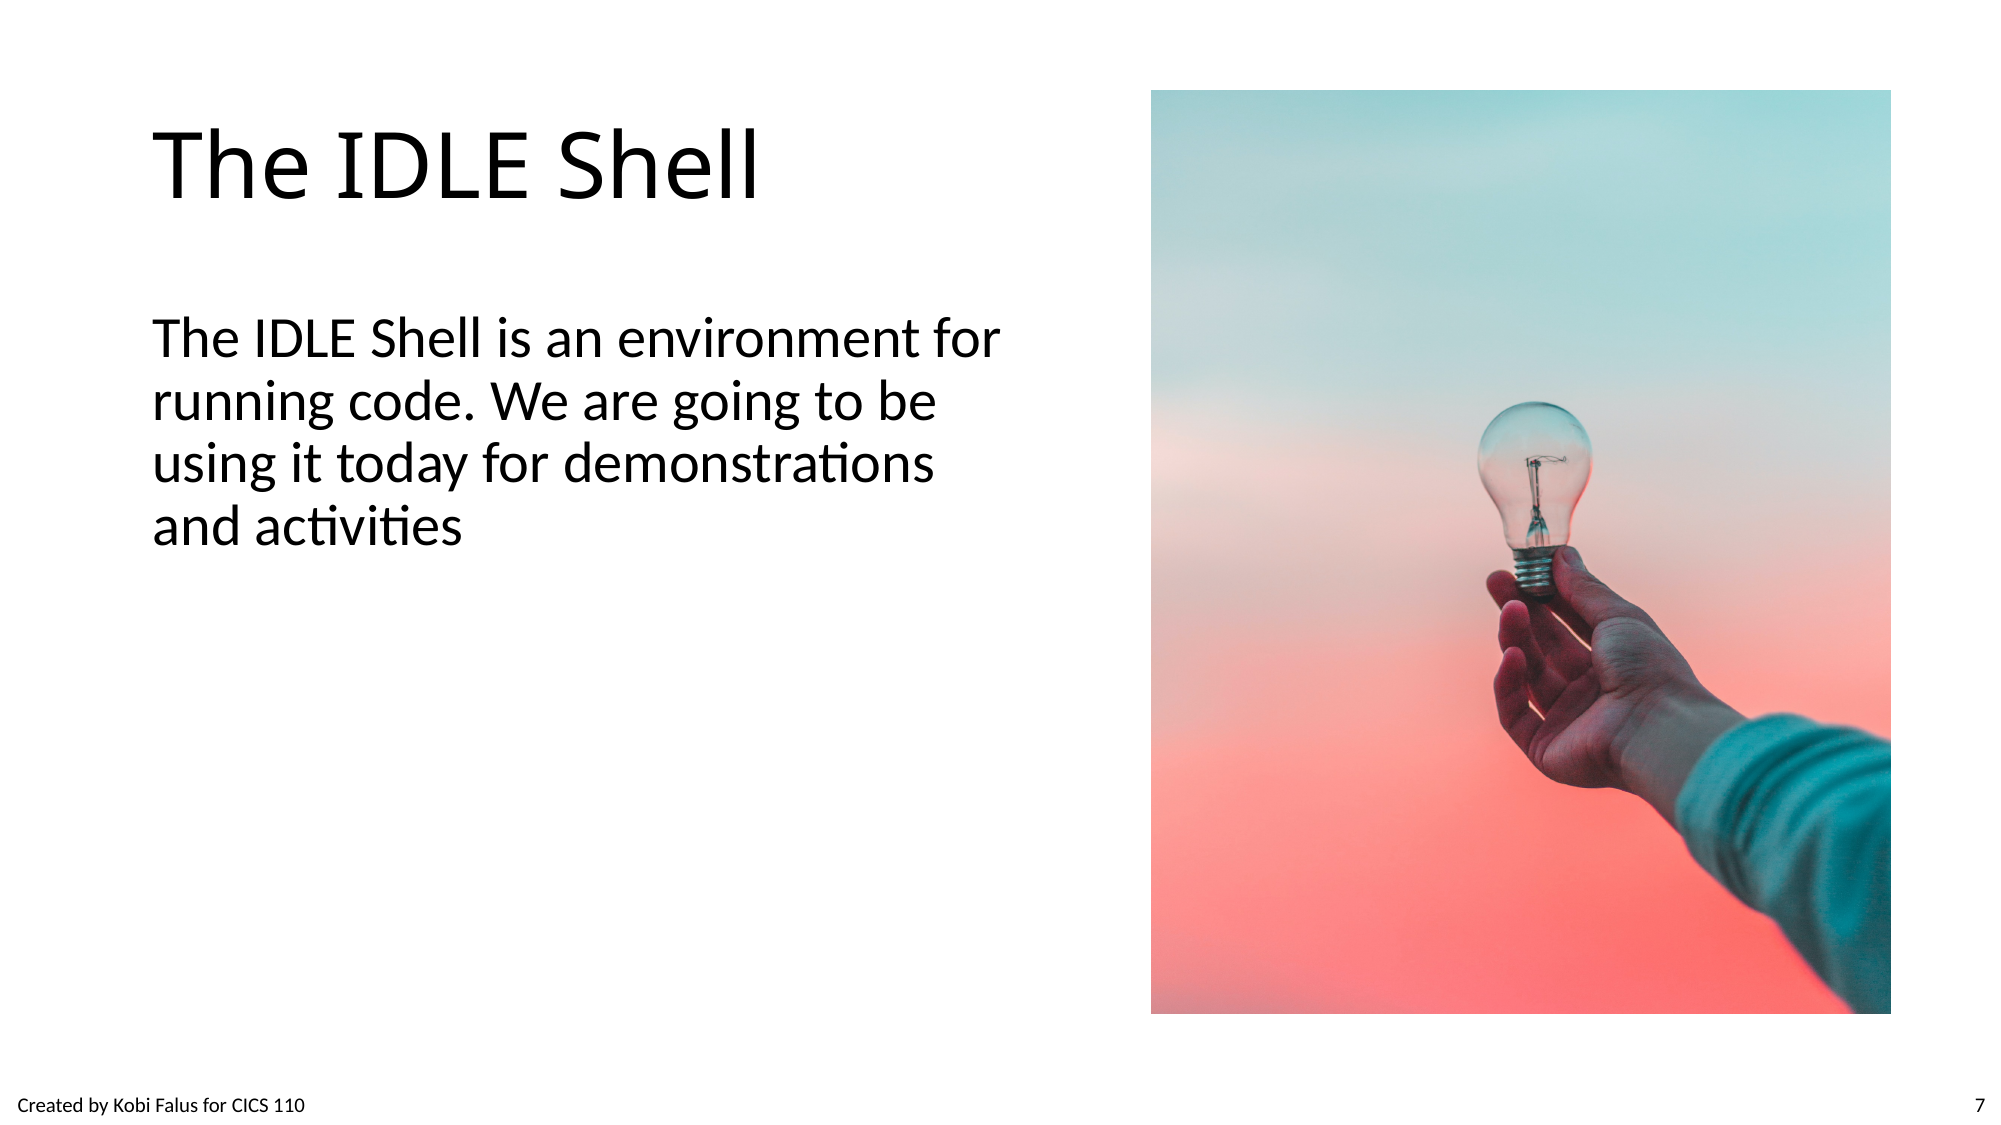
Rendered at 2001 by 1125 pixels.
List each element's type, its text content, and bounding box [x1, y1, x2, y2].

picture [1151, 90, 1891, 1014]
list The IDLE Shell is an environment for running code. We are going to be using it today for demonstrations and activities [137, 299, 1044, 1014]
title The IDLE Shell [137, 59, 1863, 278]
